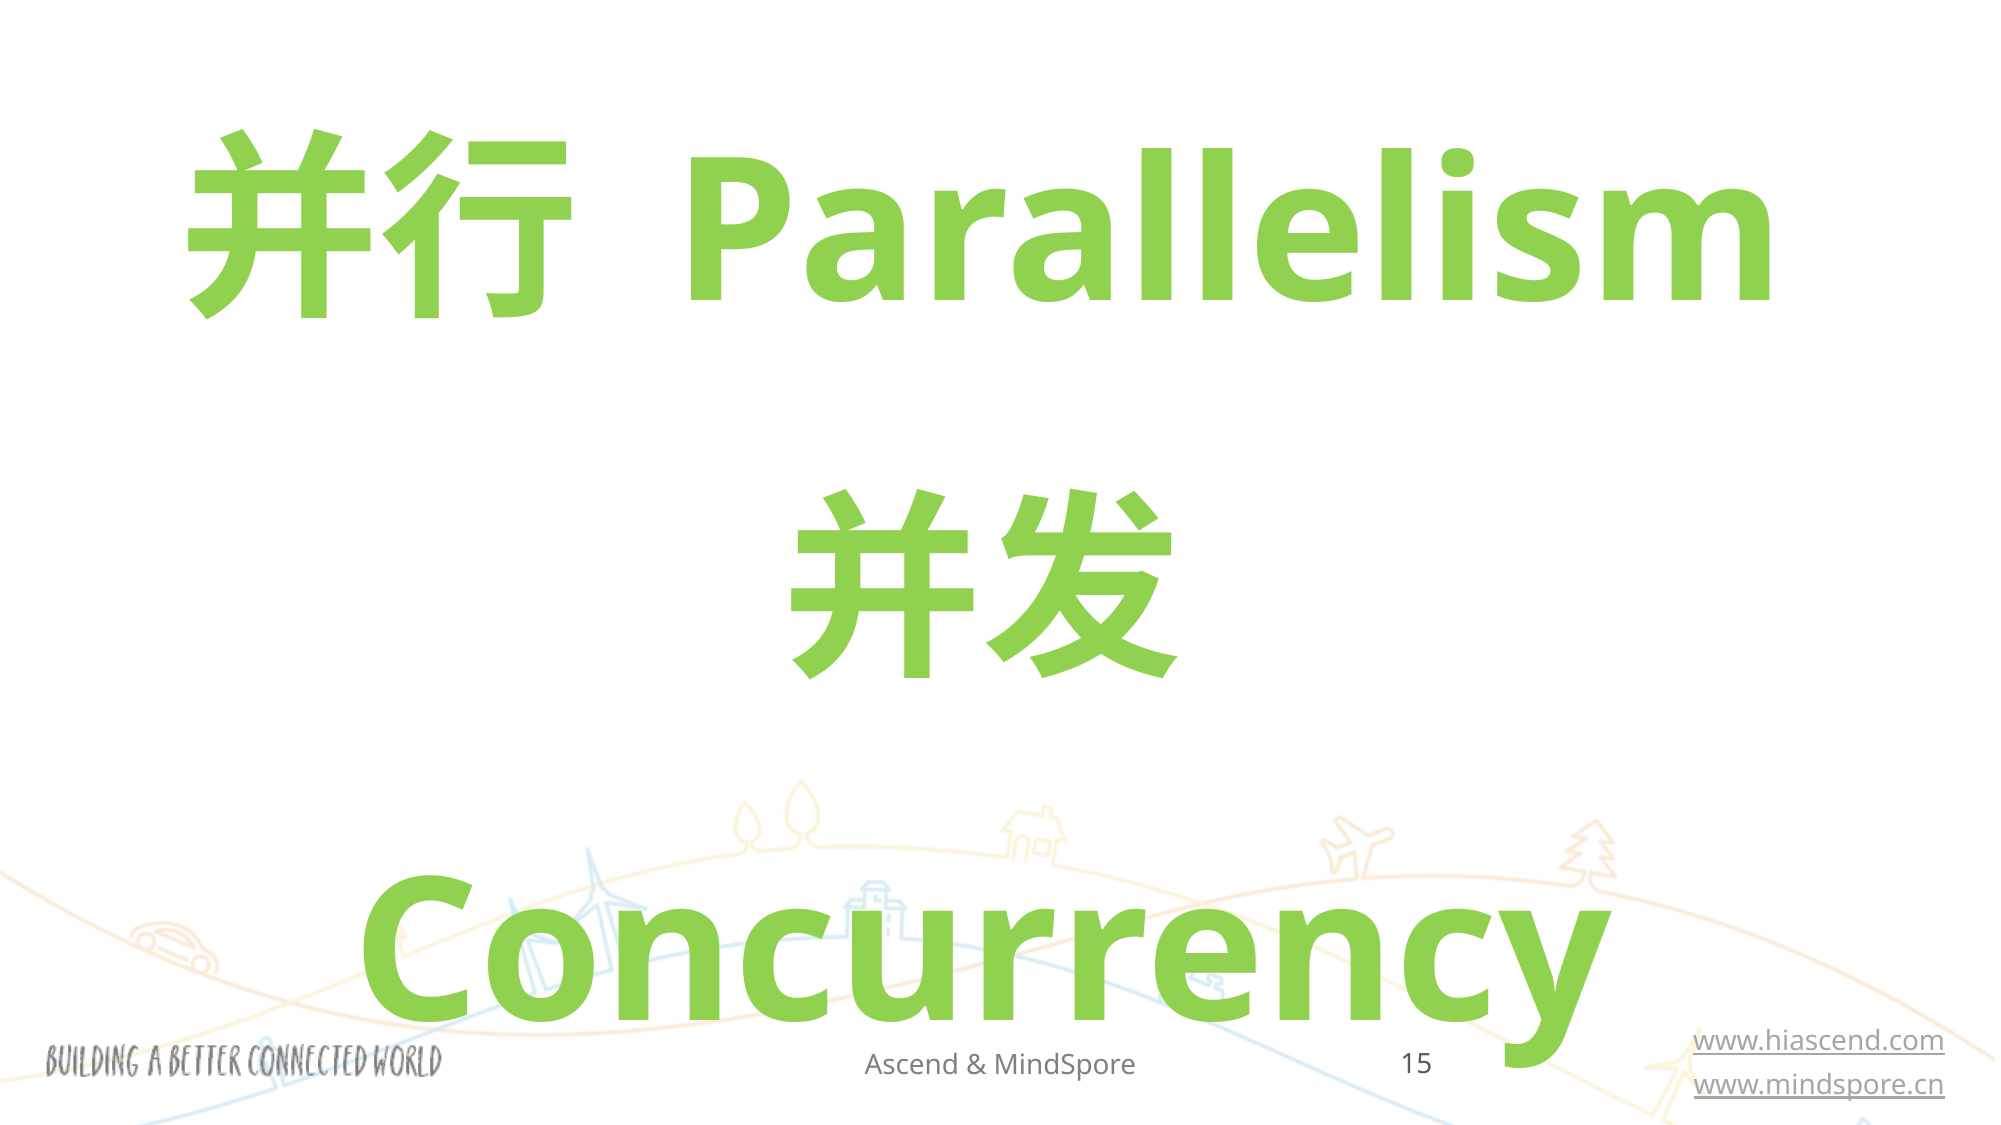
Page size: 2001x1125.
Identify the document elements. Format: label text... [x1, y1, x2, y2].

title 并行 Parallelism 并发 Concurrency [102, 111, 1863, 929]
picture [23, 1023, 468, 1105]
